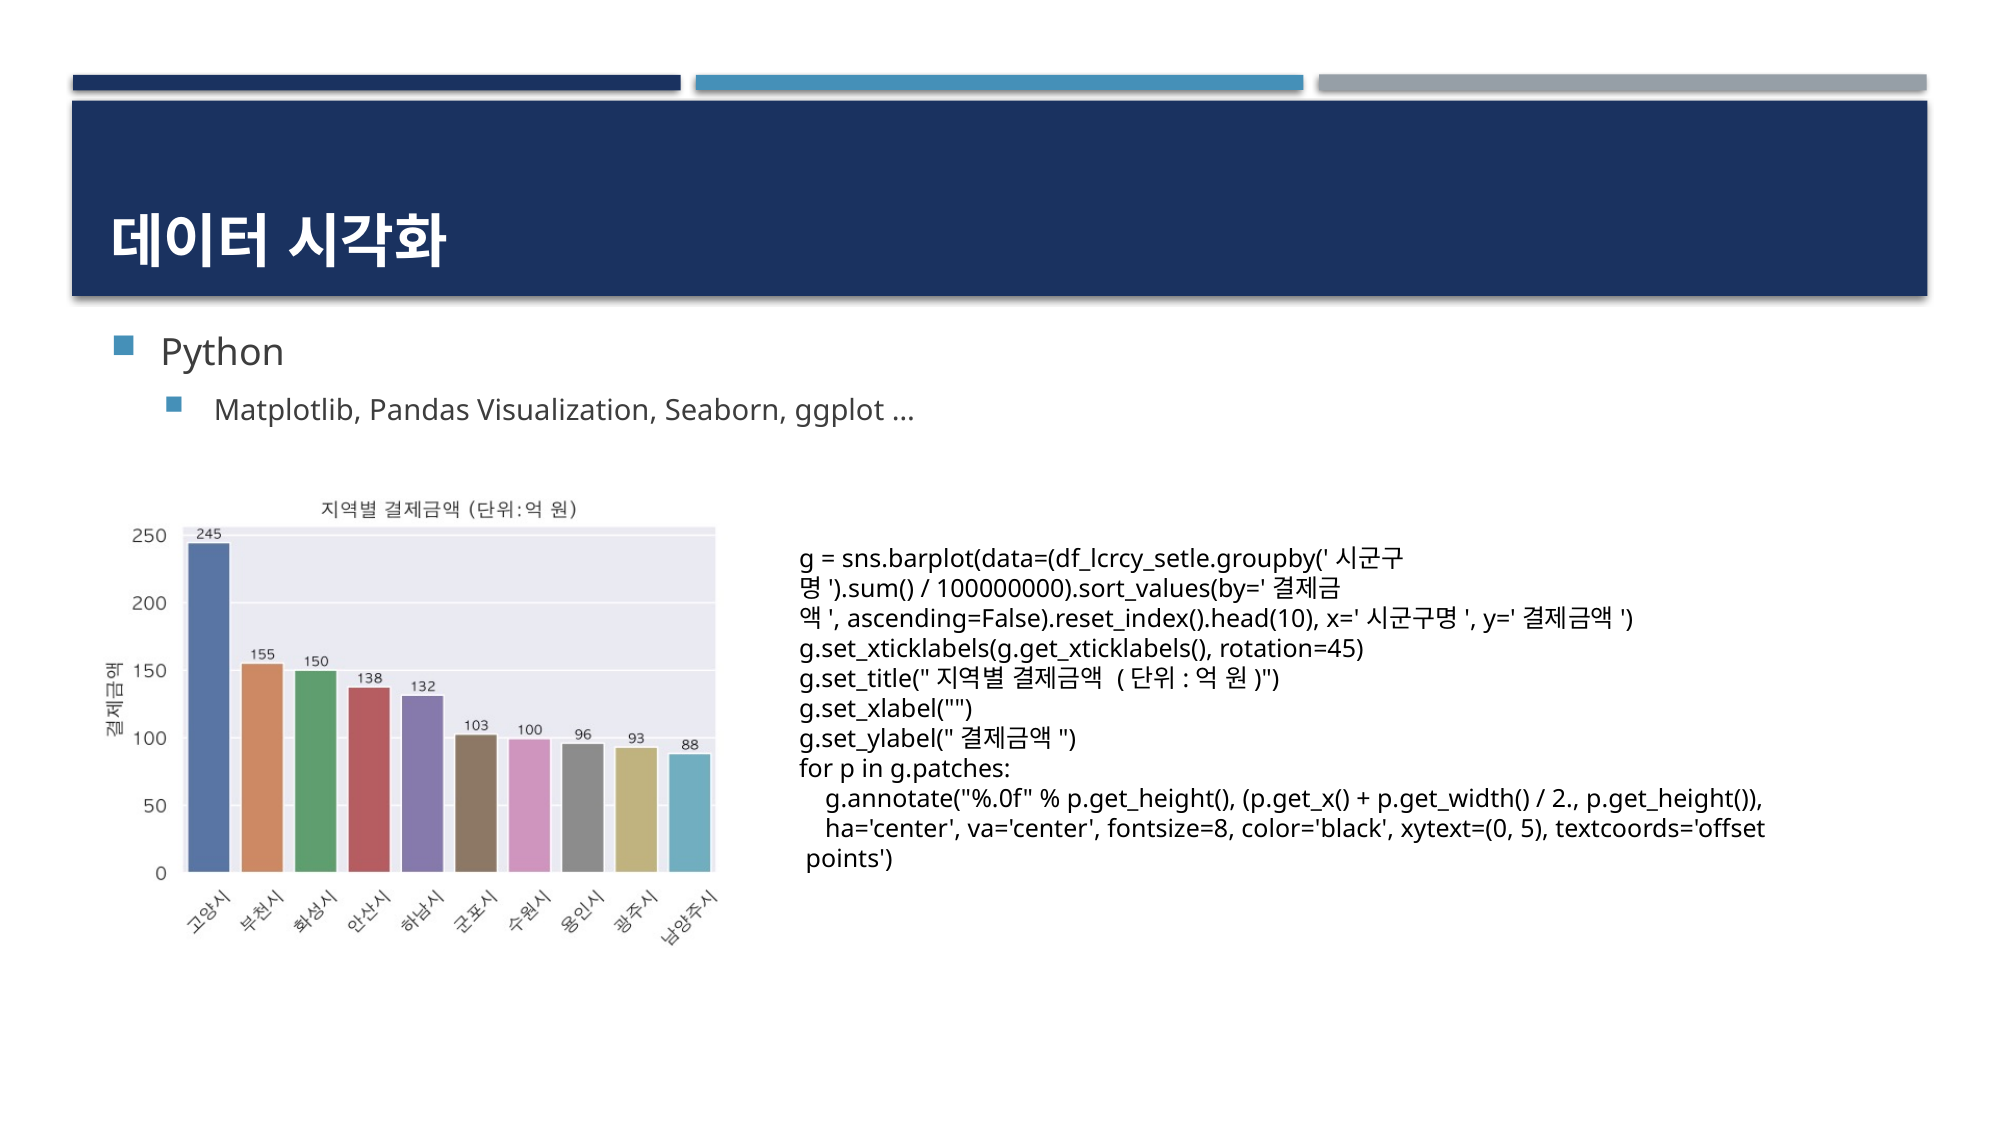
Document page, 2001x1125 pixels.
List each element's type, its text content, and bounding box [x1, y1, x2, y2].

text_box g = sns.barplot(data=(df_lcrcy_setle.groupby('시군구명').sum() / 100000000).sort_values(by='결제금액', ascending=False).reset_index().head(10), x='시군구명', y='결제금액') g.set_xticklabels(g.get_xticklabels(), rotation=45) g.set_title("지역별 결제금액 (단위:억 원)") g.set_xlabel("") g.set_ylabel("결제금액") for p in g.patches: g.annotate("%.0f" % p.get_height(), (p.get_x() + p.get_width() / 2., p.get_height()), ha='center', va='center', fontsize=8, color='black', xytext=(0, 5), textcoords='offset points') [784, 535, 1785, 880]
picture [94, 490, 732, 959]
title 데이터 시각화 [95, 115, 1905, 282]
list Python Matplotlib, Pandas Visualization, Seaborn, ggplot … [95, 305, 1905, 448]
